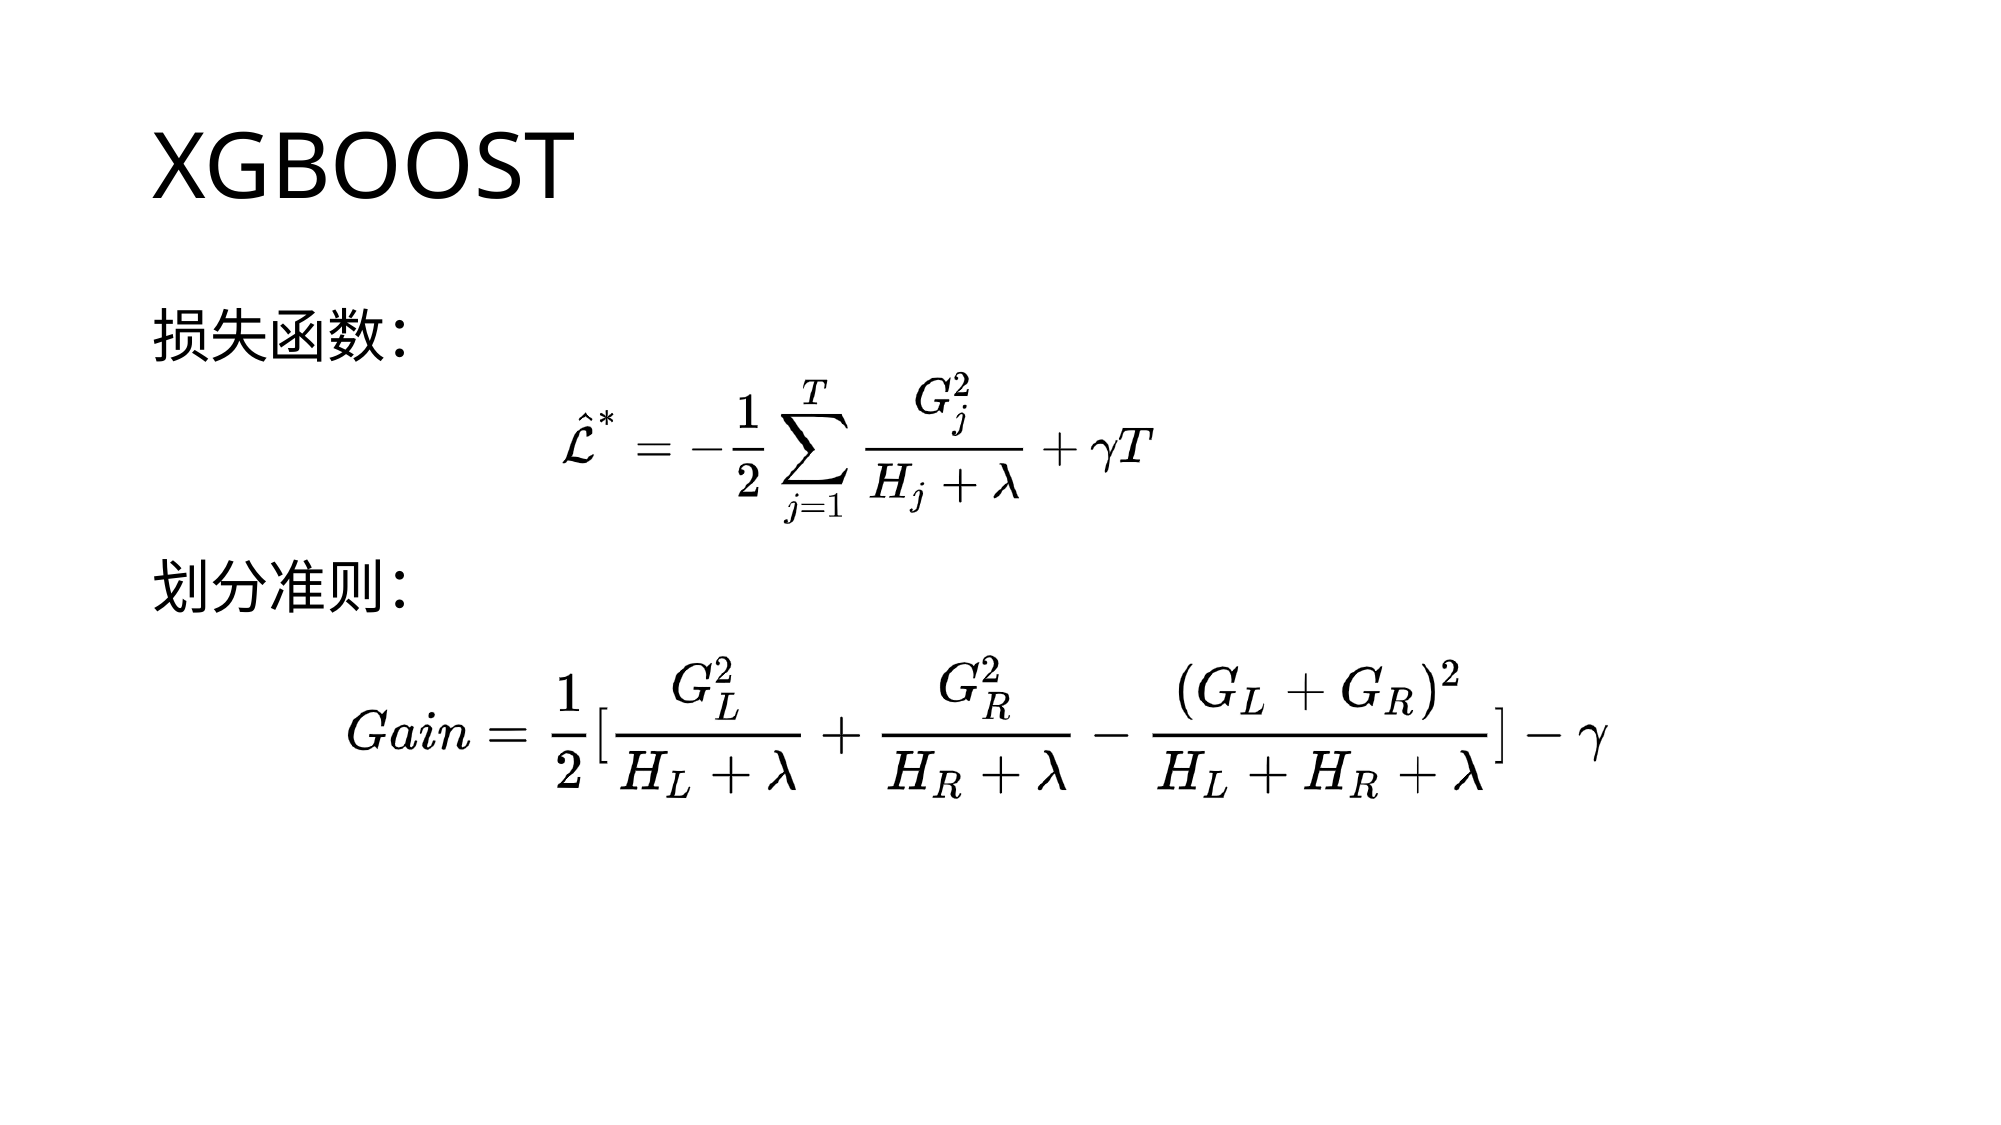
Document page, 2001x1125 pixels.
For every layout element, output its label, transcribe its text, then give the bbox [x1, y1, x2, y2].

picture [284, 627, 1673, 829]
title XGBOOST [137, 59, 1863, 278]
picture [452, 345, 1282, 536]
list 损失函数： 划分准则： [137, 299, 1863, 1014]
